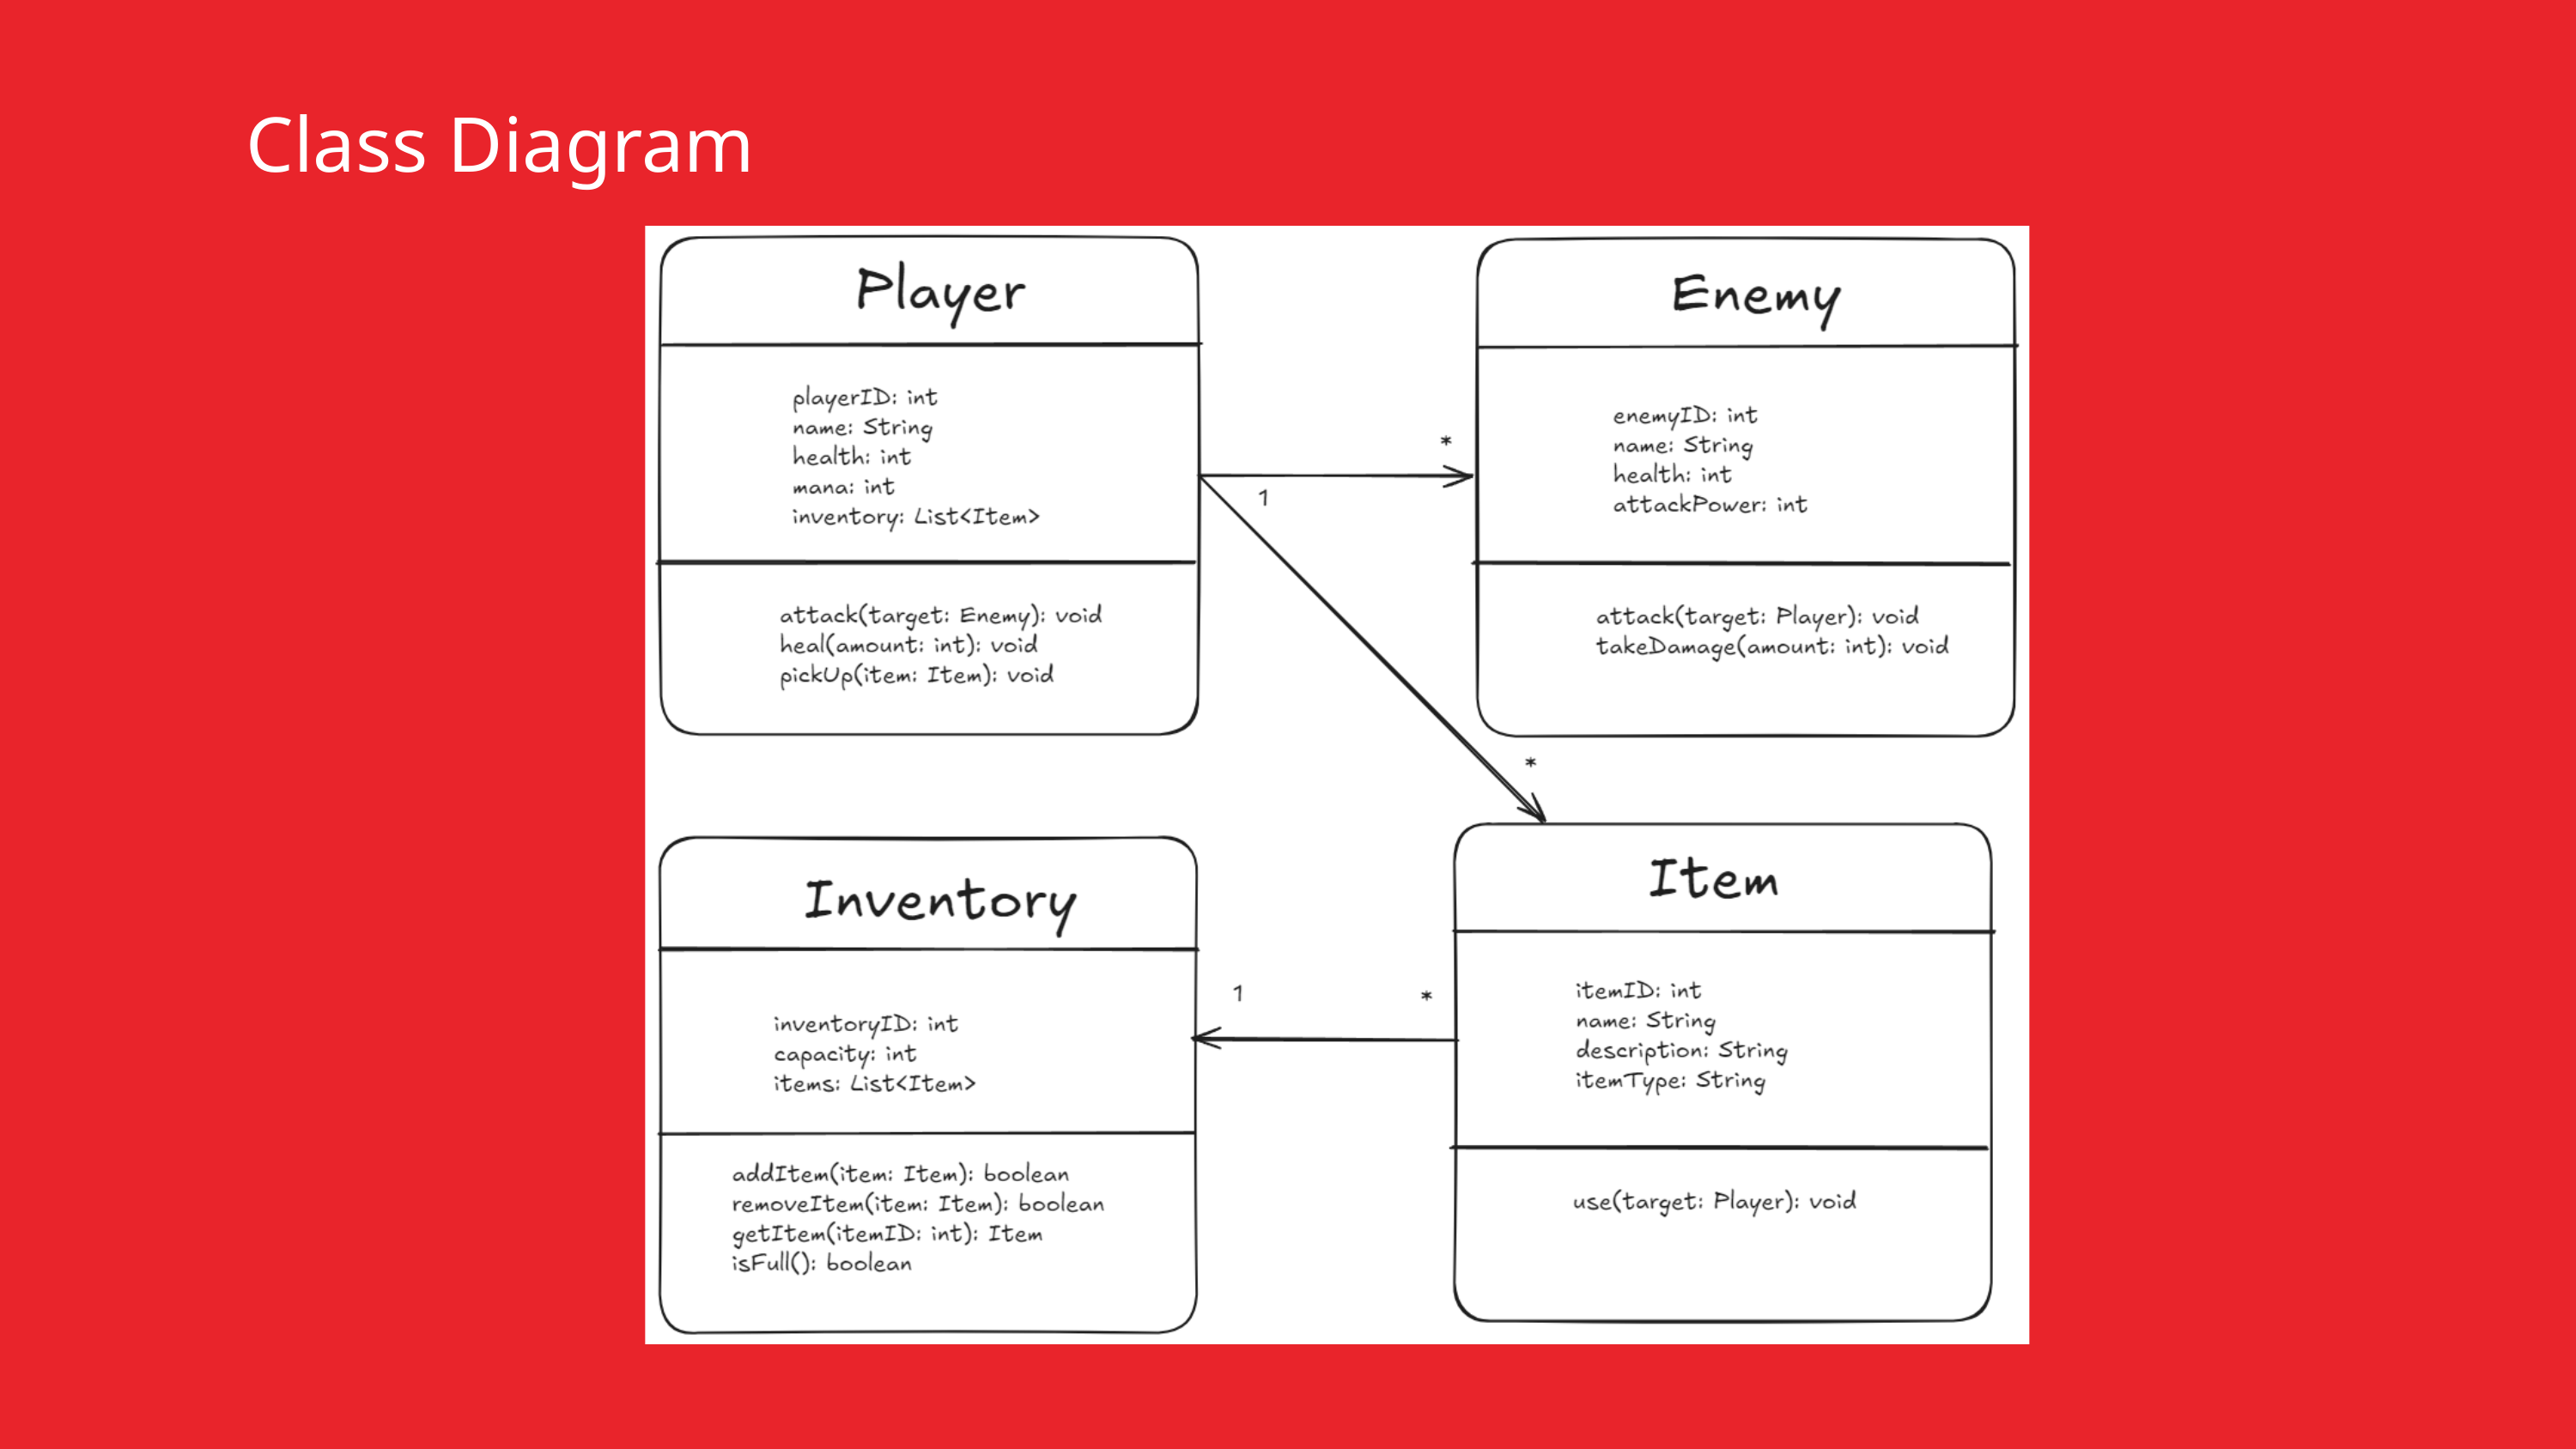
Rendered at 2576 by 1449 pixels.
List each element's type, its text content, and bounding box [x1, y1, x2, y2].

text_box Class Diagram [144, 107, 857, 187]
text_box [645, 226, 2030, 1344]
